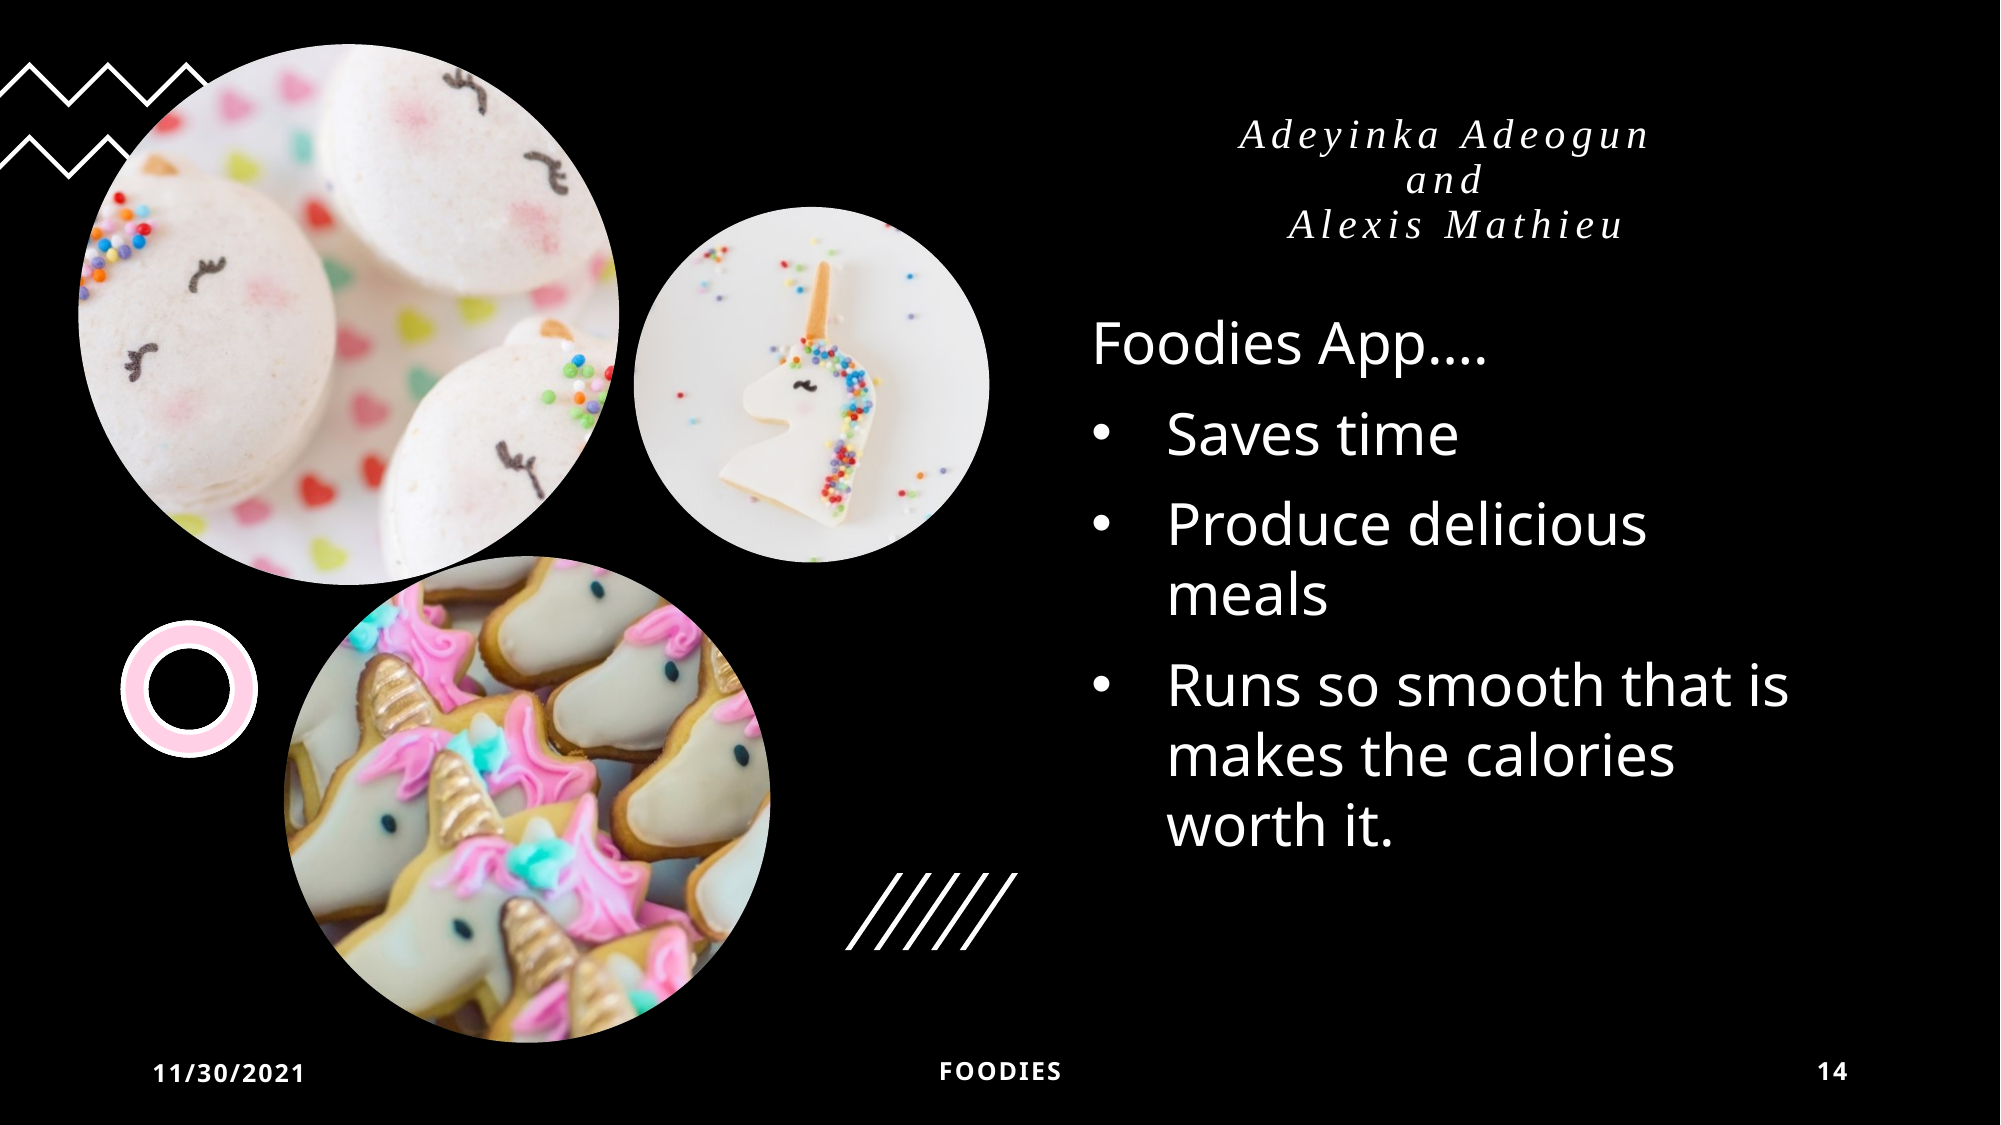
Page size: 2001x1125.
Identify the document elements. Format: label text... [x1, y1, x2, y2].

title Adeyinka Adeogun and Alexis Mathieu [1076, 65, 1834, 256]
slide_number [137, 1042, 392, 1103]
picture [78, 44, 990, 1043]
footer FOODIES [662, 1042, 1338, 1103]
slide_number 14 [1412, 1042, 1863, 1103]
list Foodies App…. Saves time Produce delicious meals Runs so smooth that is makes the calories worth it. [1076, 298, 1830, 951]
